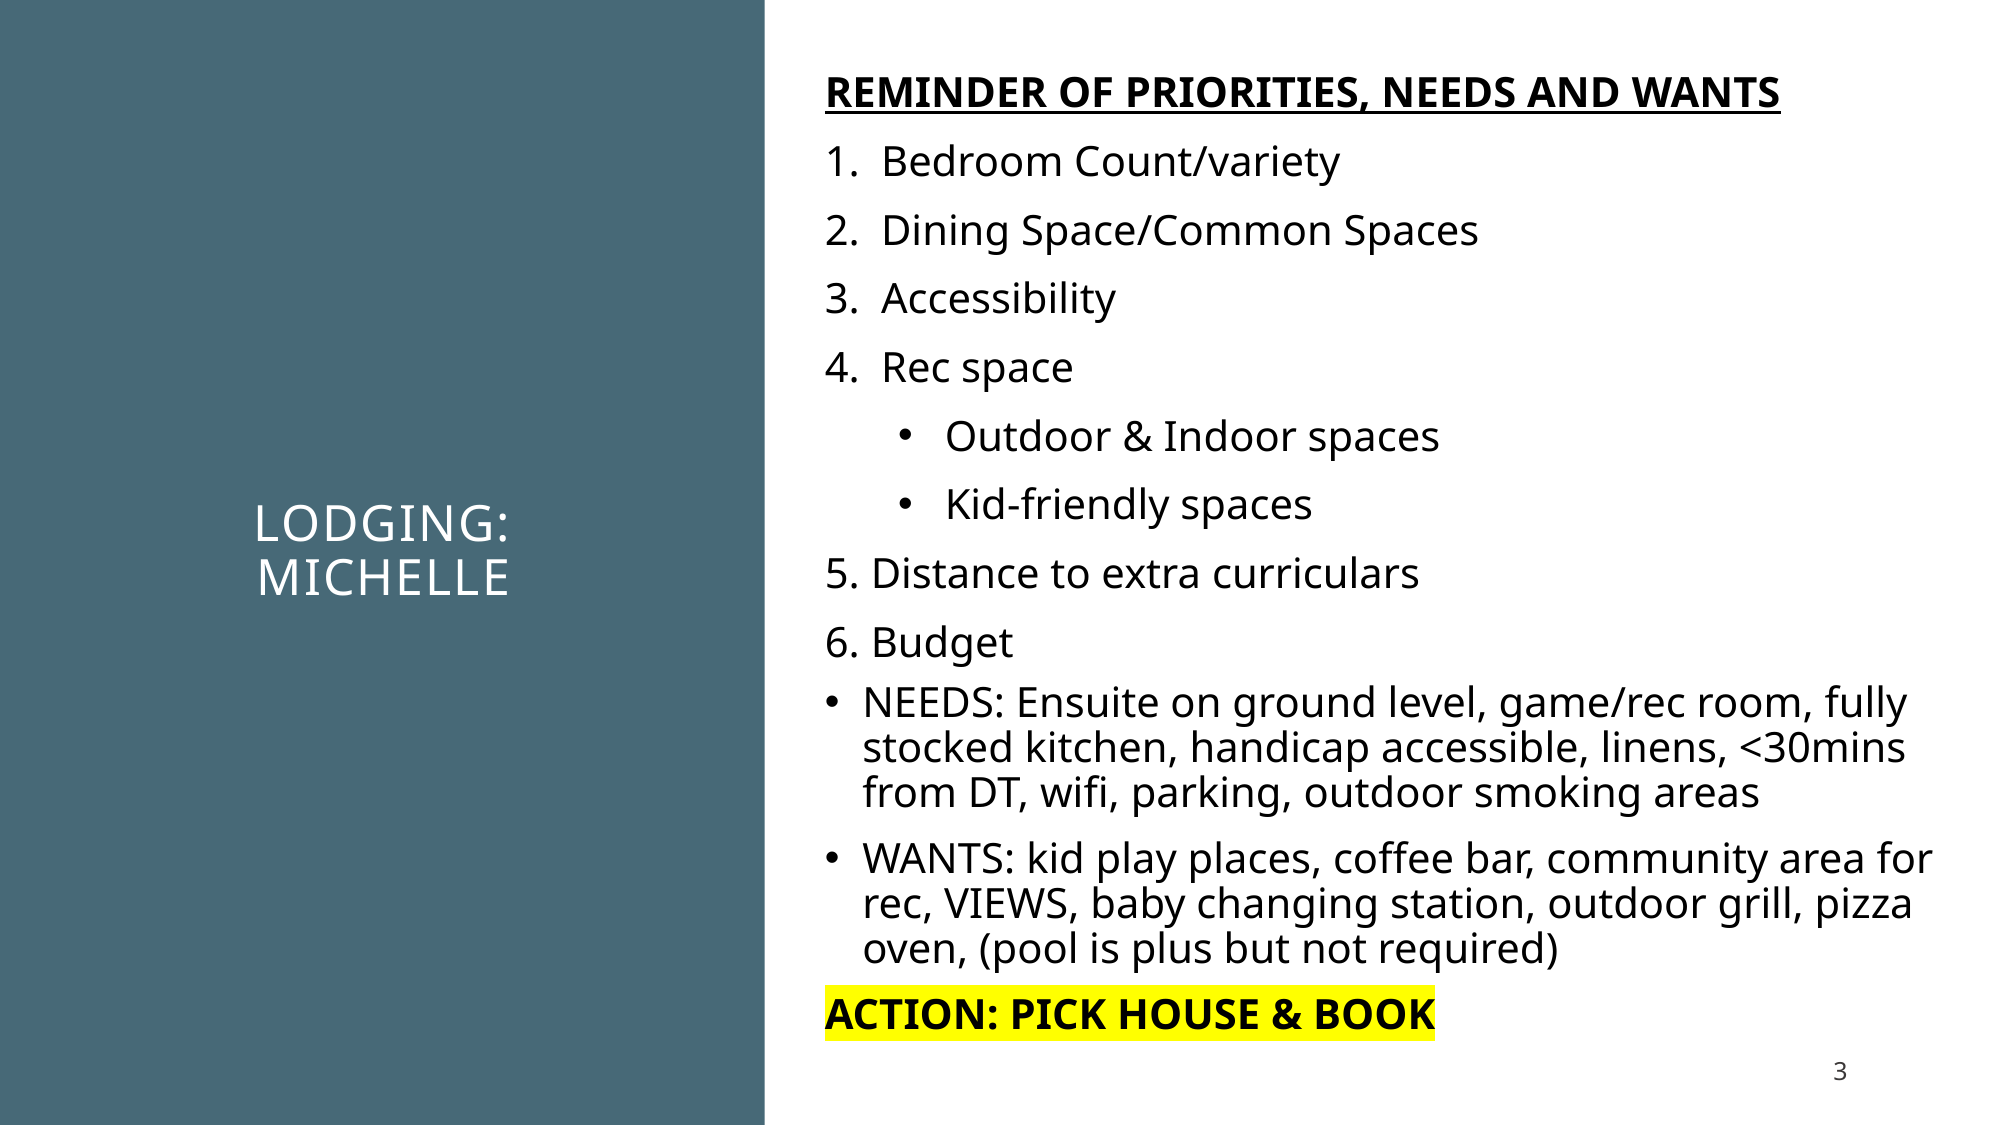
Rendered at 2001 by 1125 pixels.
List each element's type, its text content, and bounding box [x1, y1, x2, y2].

slide_number 3 [1412, 1043, 1863, 1103]
text_box REMINDER OF PRIORITIES, NEEDS AND WANTS Bedroom Count/variety Dining Space/Common Spaces Accessibility Rec space Outdoor & Indoor spaces Kid-friendly spaces 5. Distance to extra curriculars 6. Budget [809, 82, 1896, 637]
title Lodging: Michelle [102, 130, 665, 974]
text_box NEEDS: Ensuite on ground level, game/rec room, fully stocked kitchen, handicap accessible, linens, <30mins from DT, wifi, parking, outdoor smoking areas WANTS: kid play places, coffee bar, community area for rec, VIEWS, baby changing station, outdoor grill, pizza oven, (pool is plus but not required) ACTION: PICK HOUSE & BOOK [810, 674, 1961, 1043]
